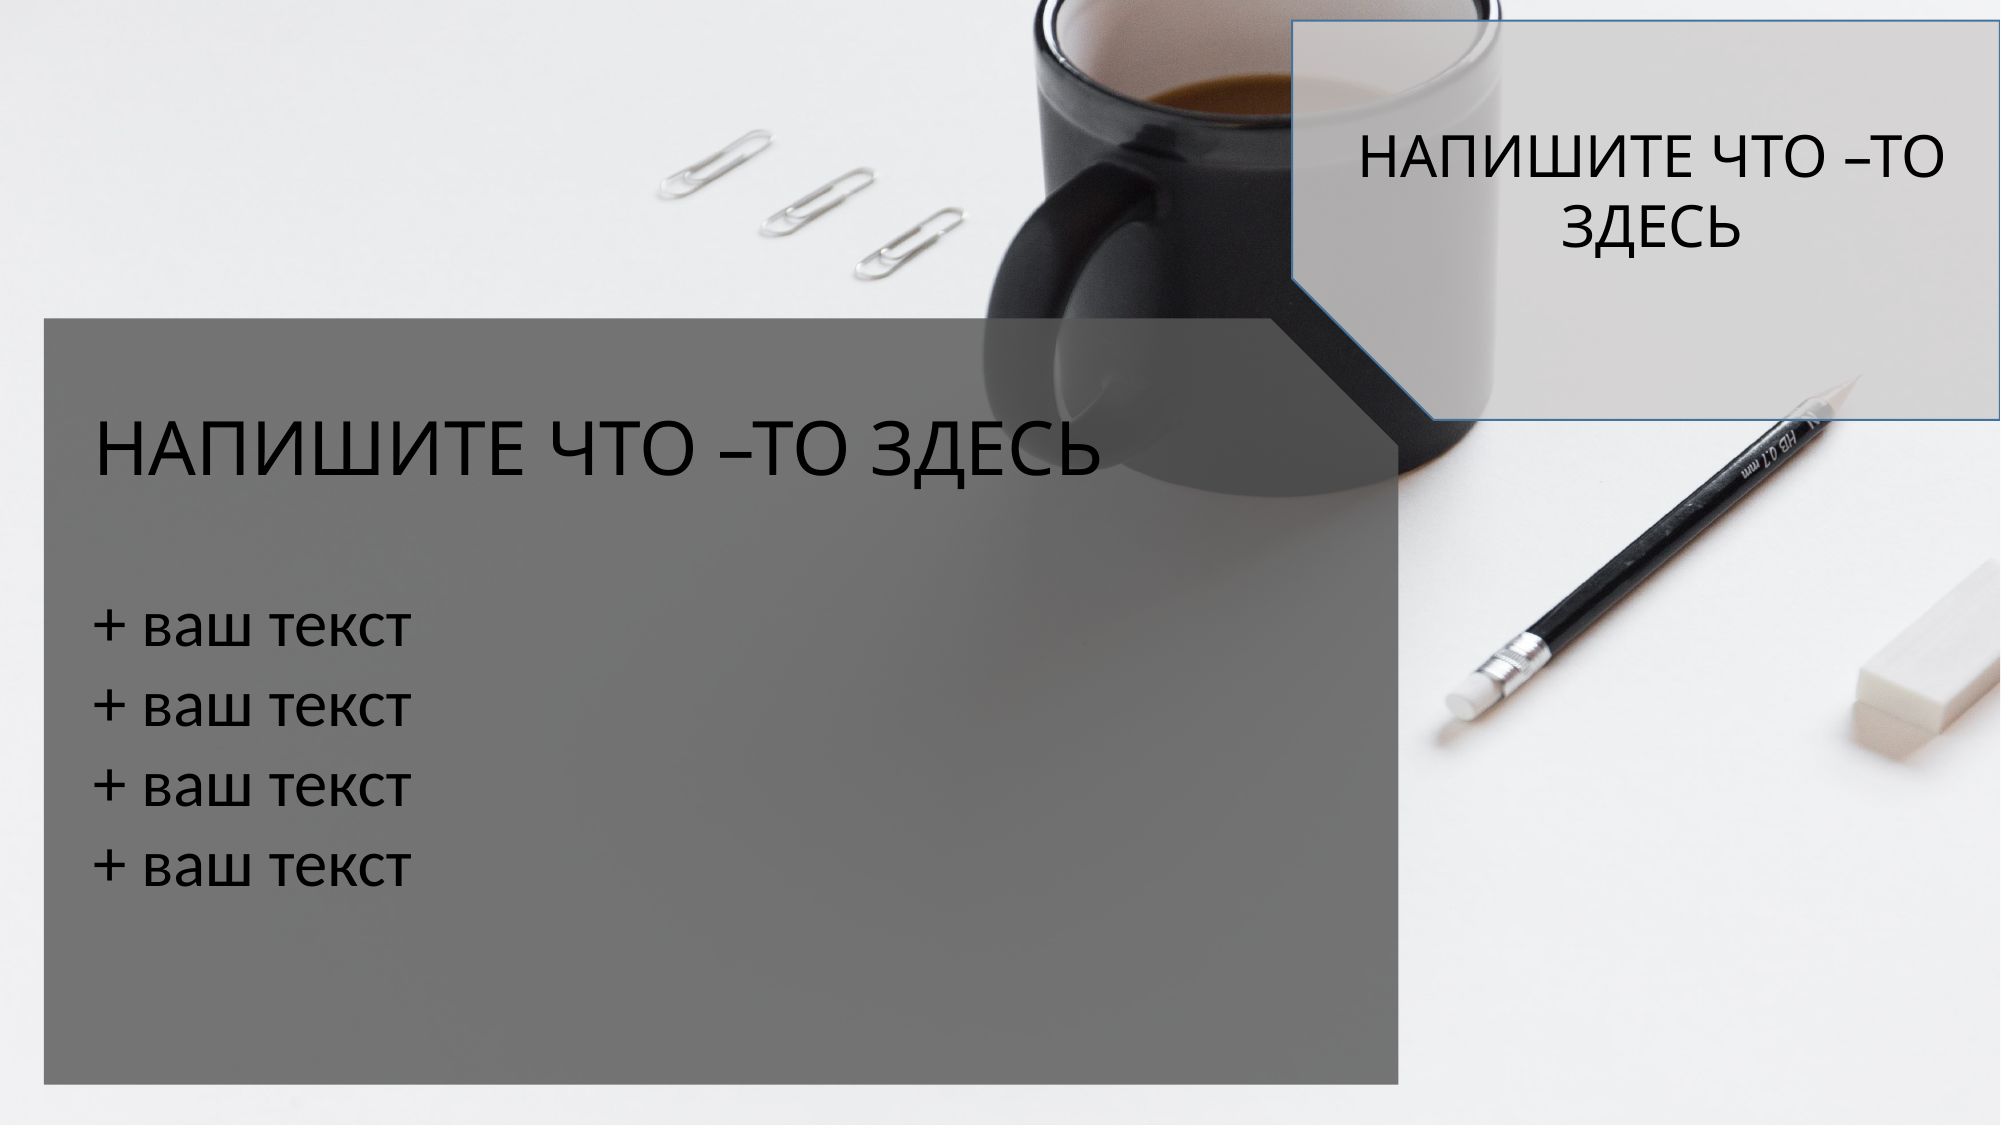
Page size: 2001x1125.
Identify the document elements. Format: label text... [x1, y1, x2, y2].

text_box НАПИШИТЕ ЧТО –ТО ЗДЕСЬ + ваш текст + ваш текст + ваш текст + ваш текст [78, 392, 1364, 988]
text_box [1291, 19, 2000, 421]
text_box [42, 317, 1400, 1086]
picture [0, 0, 2001, 1125]
text_box НАПИШИТЕ ЧТО –ТО ЗДЕСЬ [1304, 111, 2000, 267]
